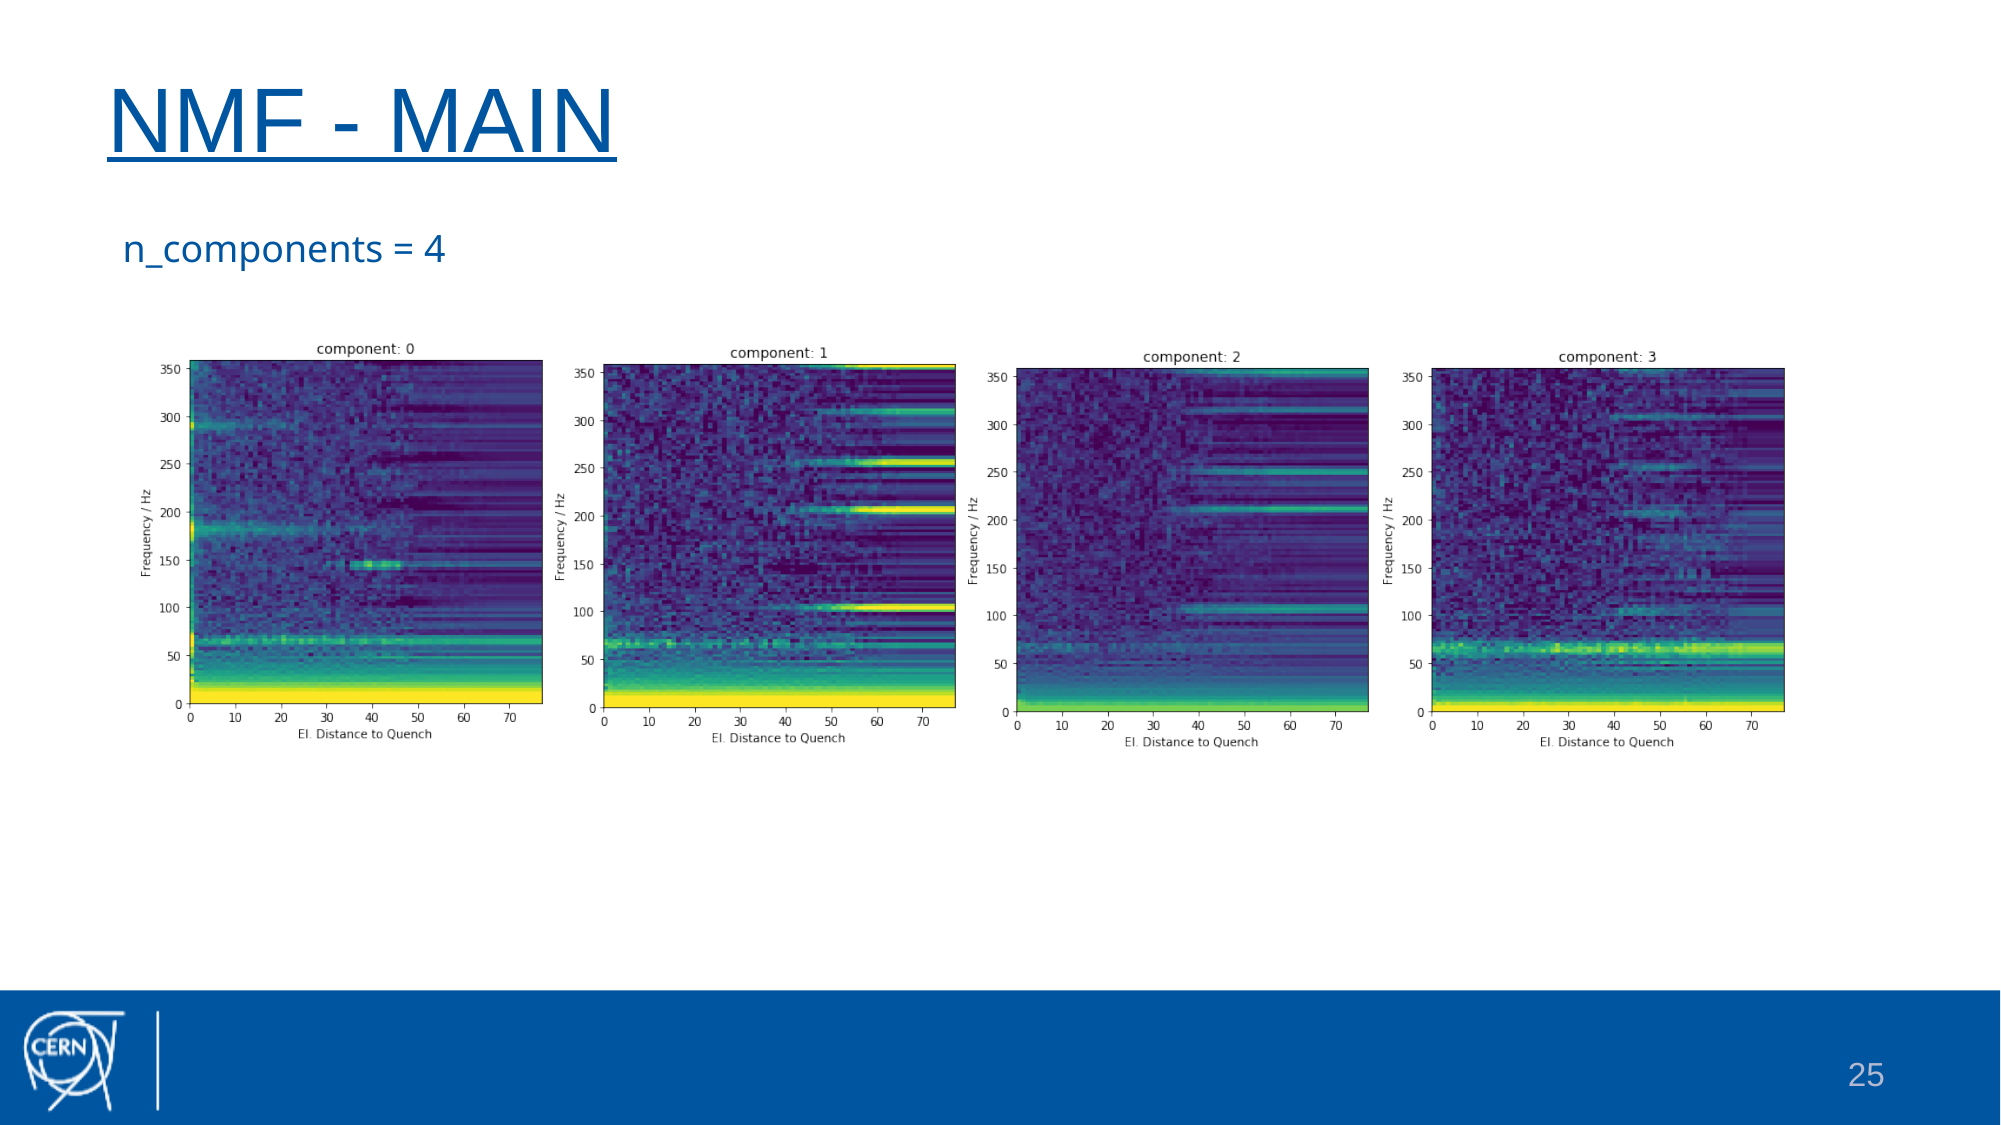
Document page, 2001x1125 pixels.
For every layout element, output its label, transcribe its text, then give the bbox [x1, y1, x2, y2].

picture [547, 337, 954, 752]
picture [134, 333, 539, 748]
picture [1376, 342, 1791, 757]
list n_components = 4 [99, 217, 1900, 919]
slide_number 25 [1790, 1042, 1900, 1103]
picture [961, 342, 1368, 757]
title NMF - MAIN [99, 38, 1900, 193]
